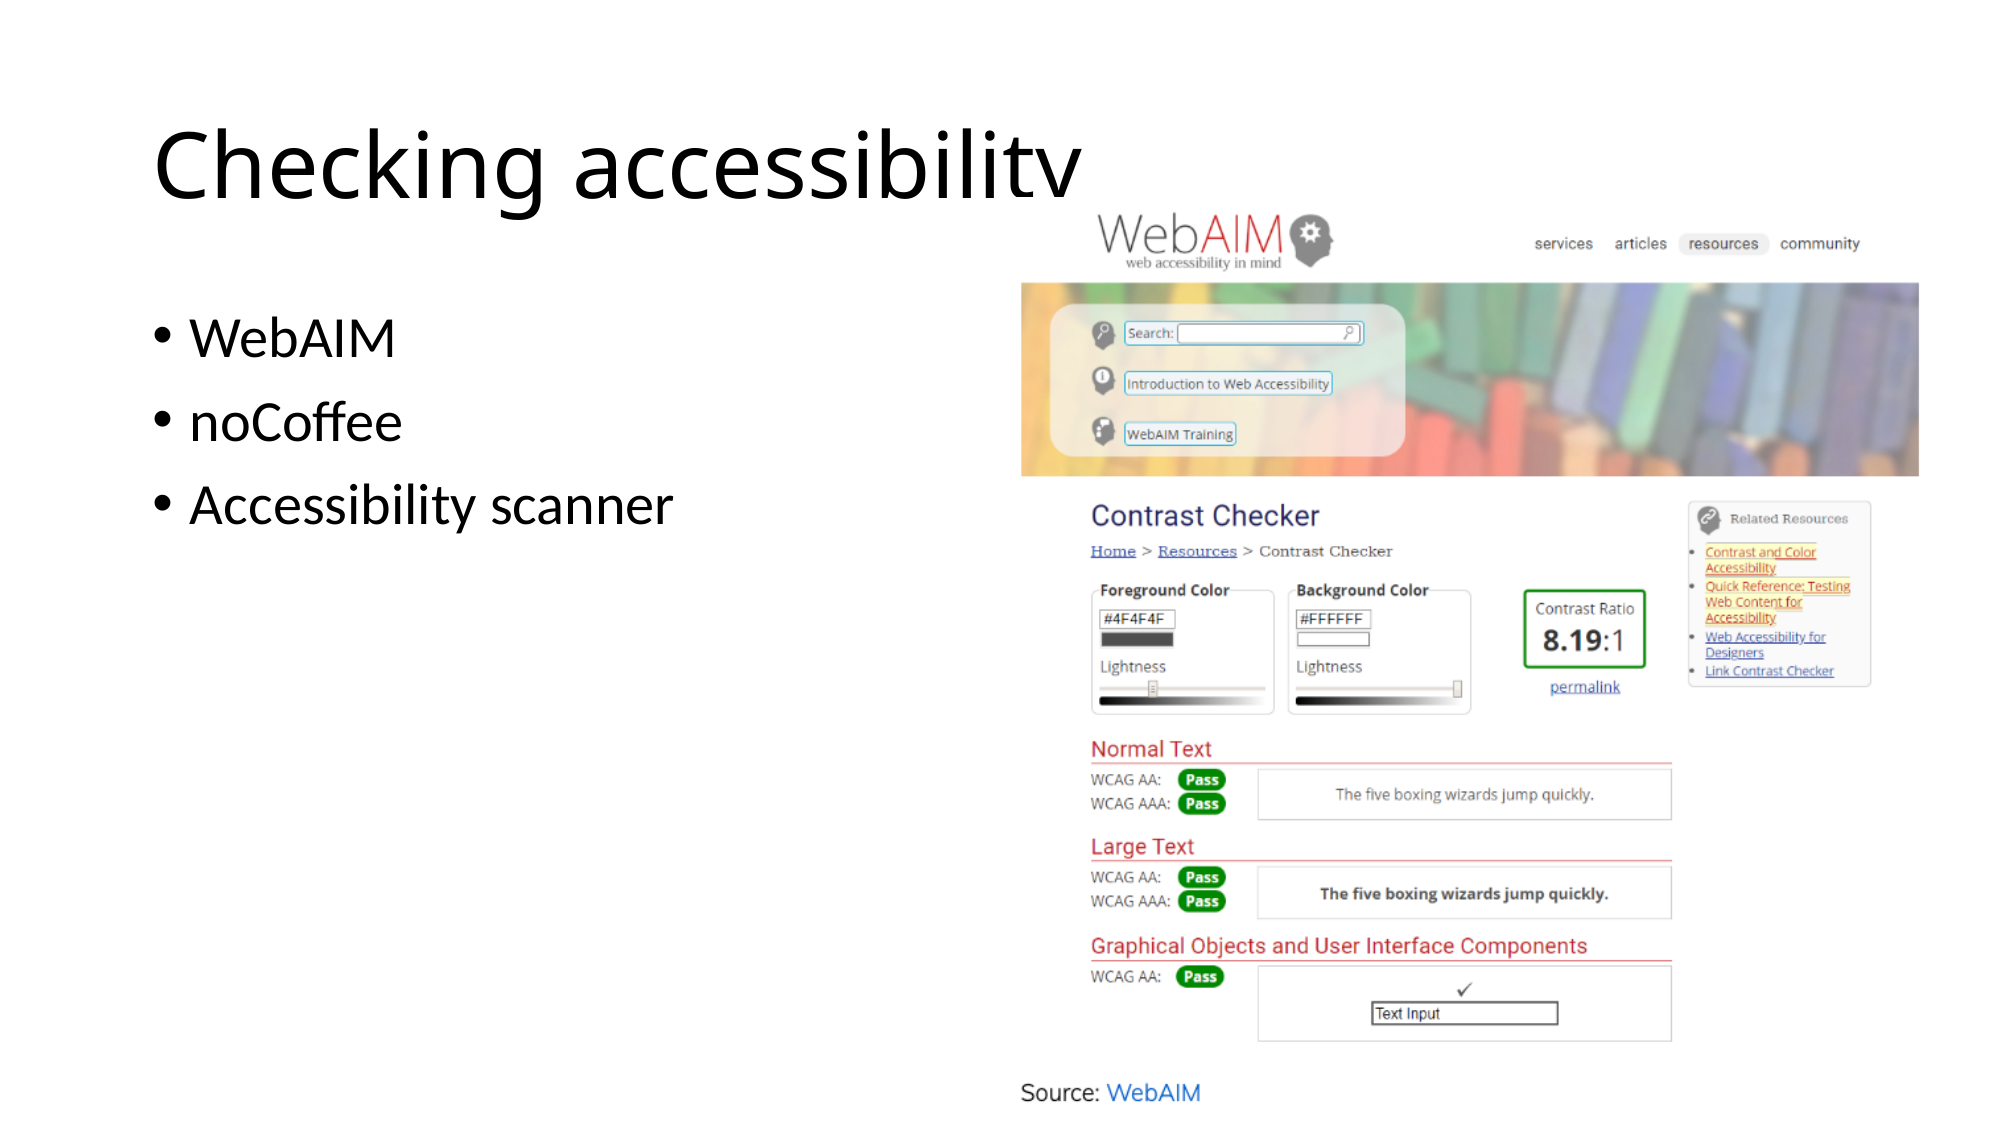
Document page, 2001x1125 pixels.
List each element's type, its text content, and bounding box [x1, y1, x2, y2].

title Checking accessibility [137, 59, 1863, 278]
list WebAIM noCoffee Accessibility scanner [137, 299, 764, 1014]
picture [999, 197, 1927, 1125]
